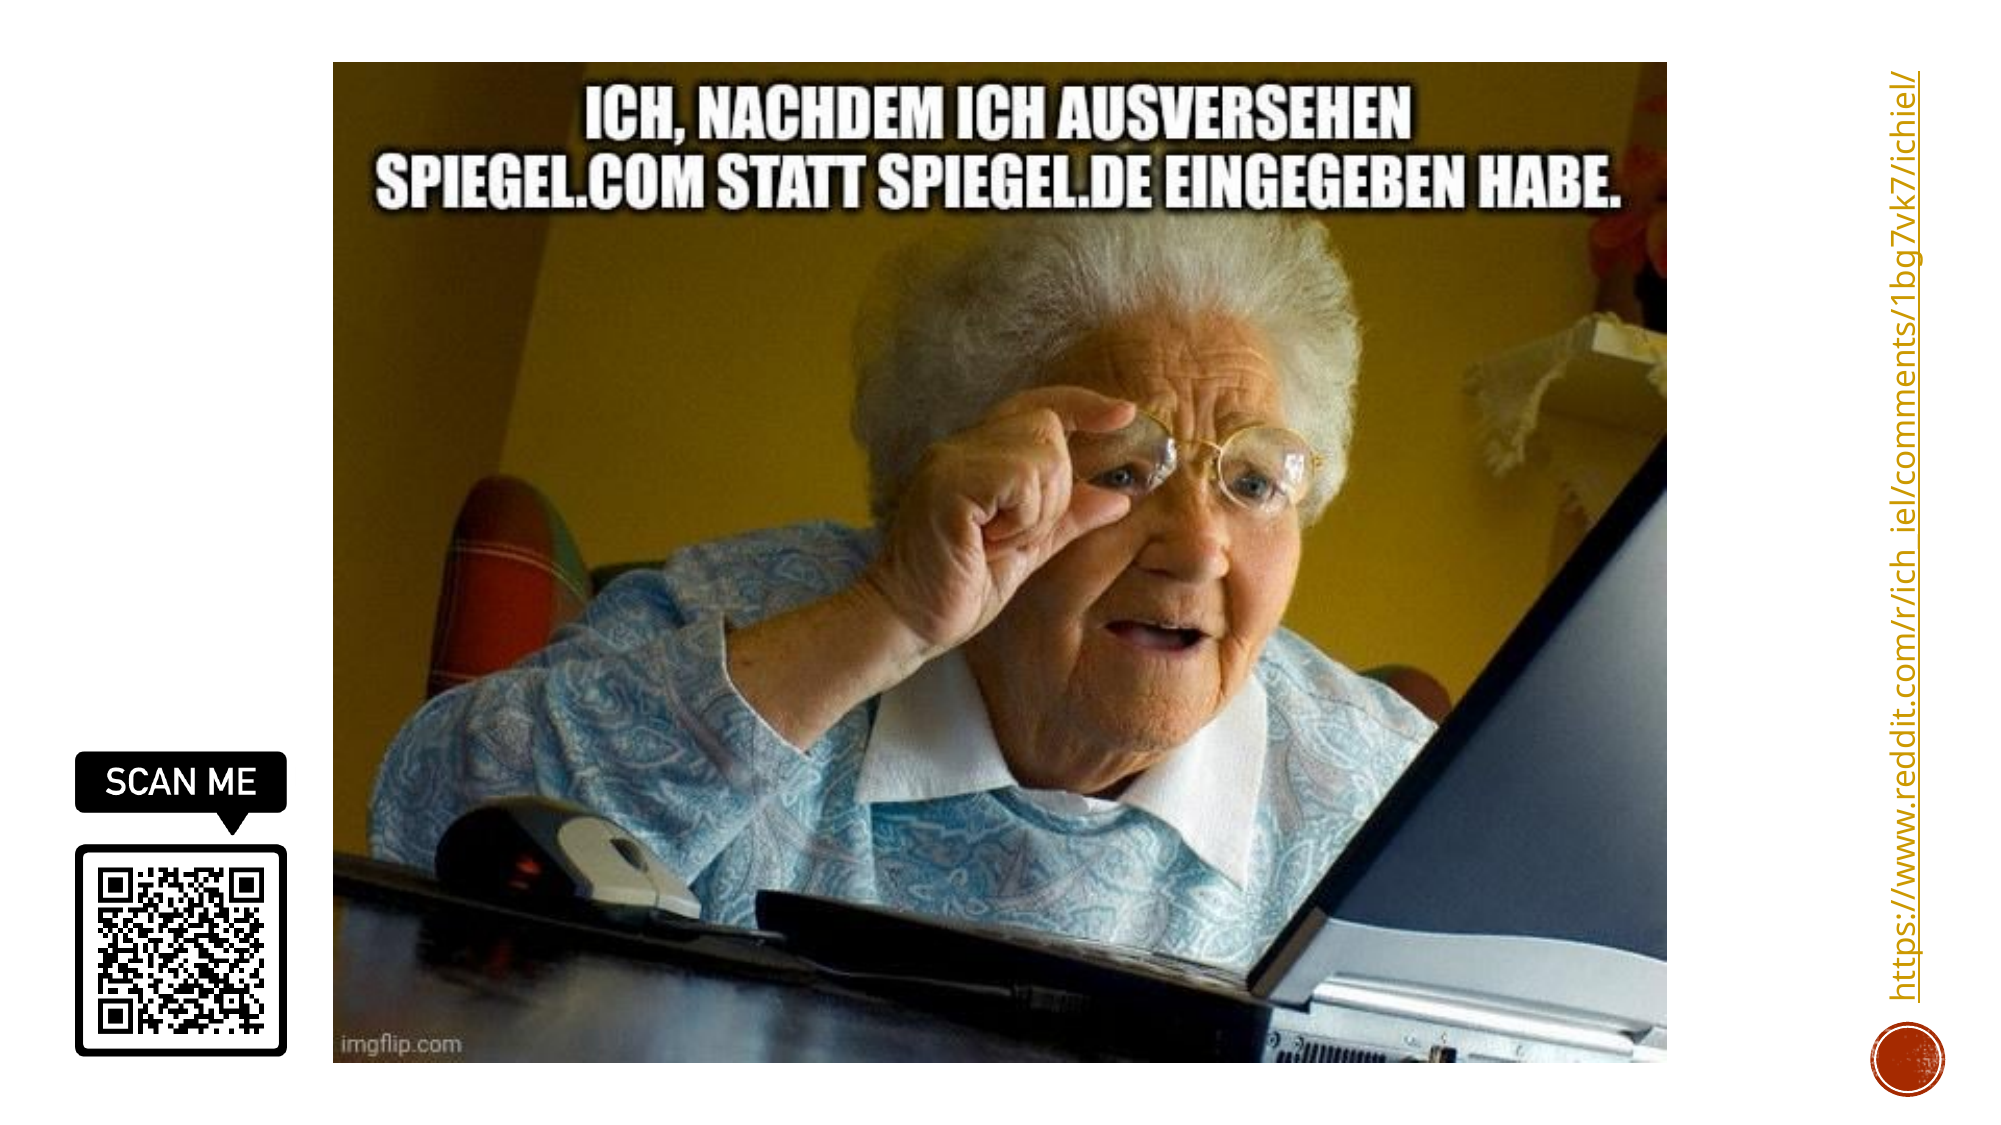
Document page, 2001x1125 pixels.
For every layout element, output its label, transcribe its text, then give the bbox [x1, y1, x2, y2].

picture [69, 742, 296, 1063]
picture [333, 62, 1667, 1063]
list https://www.reddit.com/r/ich_iel/comments/1bg7vk7/ichiel/ [1875, 0, 1931, 1018]
